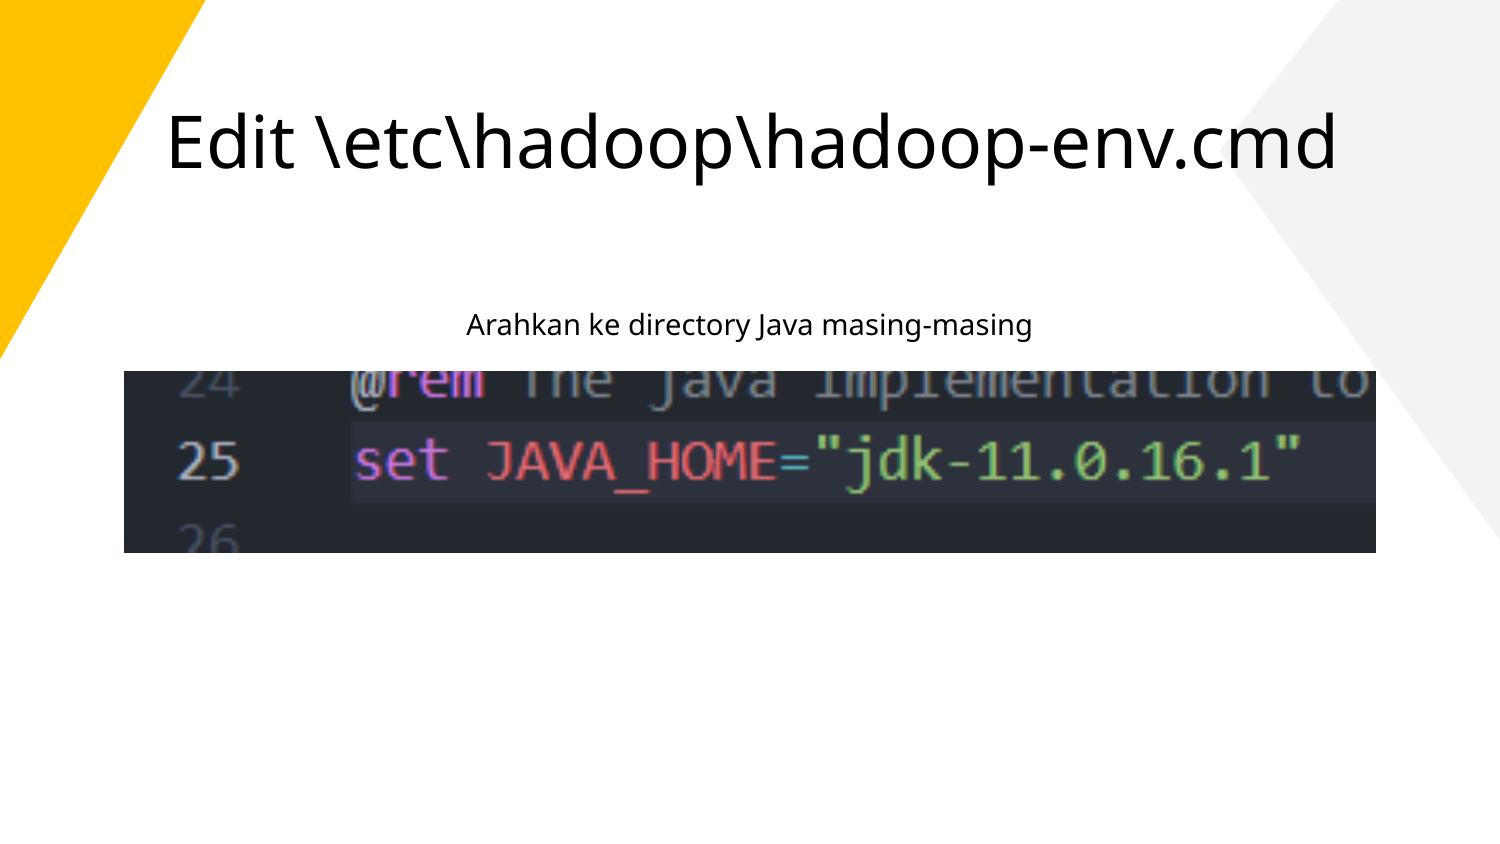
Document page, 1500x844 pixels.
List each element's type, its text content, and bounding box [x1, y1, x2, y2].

text_box Arahkan ke directory Java masing-masing [124, 291, 1376, 356]
title Edit \etc\hadoop\hadoop-env.cmd [88, 80, 1418, 213]
picture [124, 371, 1376, 553]
